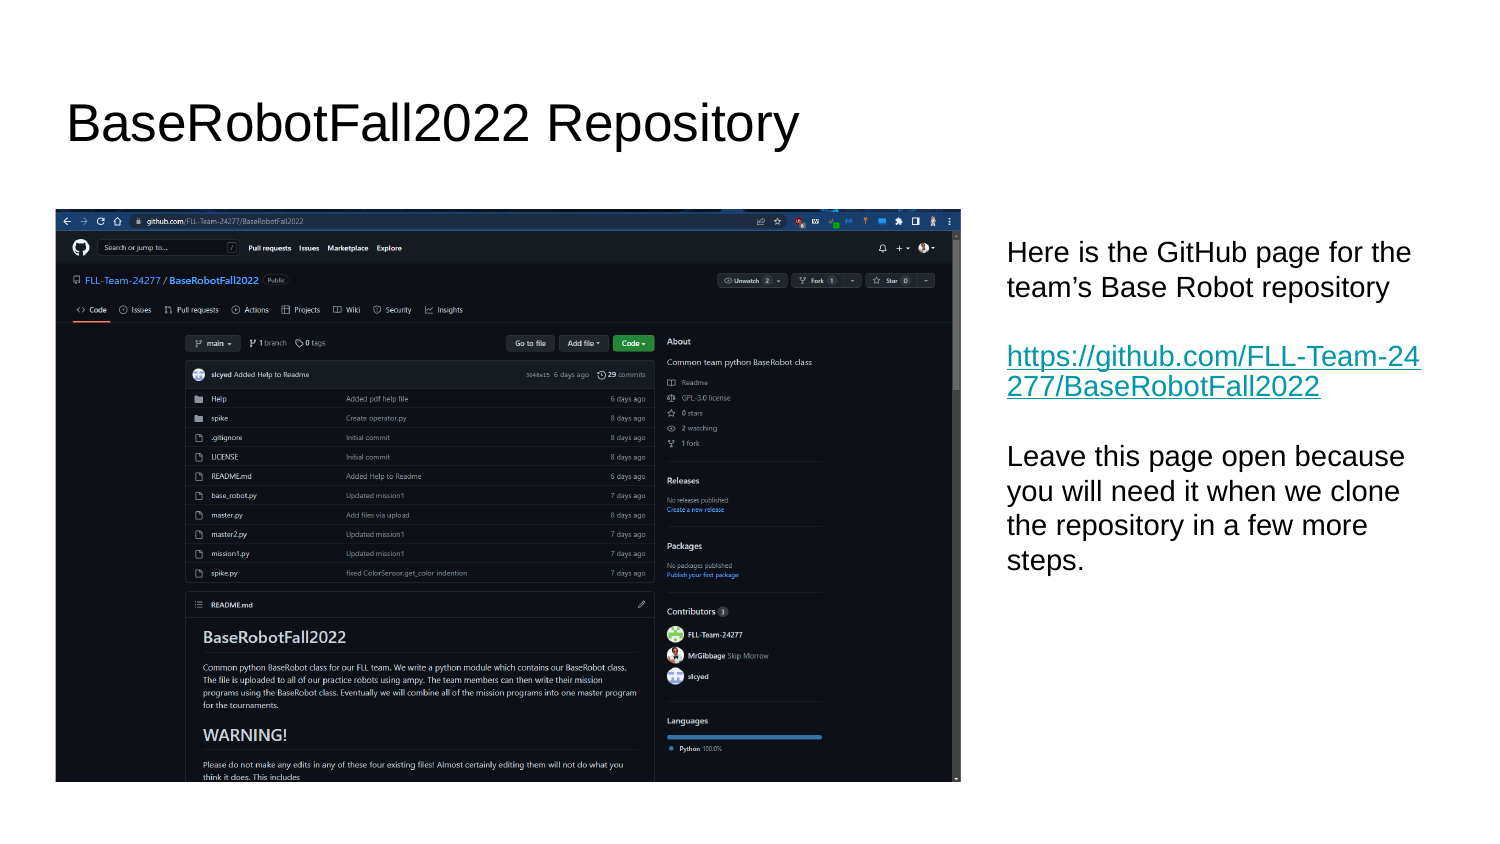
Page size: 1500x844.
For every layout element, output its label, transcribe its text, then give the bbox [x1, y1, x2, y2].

title BaseRobotFall2022 Repository [51, 72, 1449, 167]
text_box Here is the GitHub page for the team’s Base Robot repository https://github.com/FLL-Team-24277/BaseRobotFall2022 Leave this page open because you will need it when we clone the repository in a few more steps. [991, 217, 1449, 563]
picture [55, 209, 962, 782]
